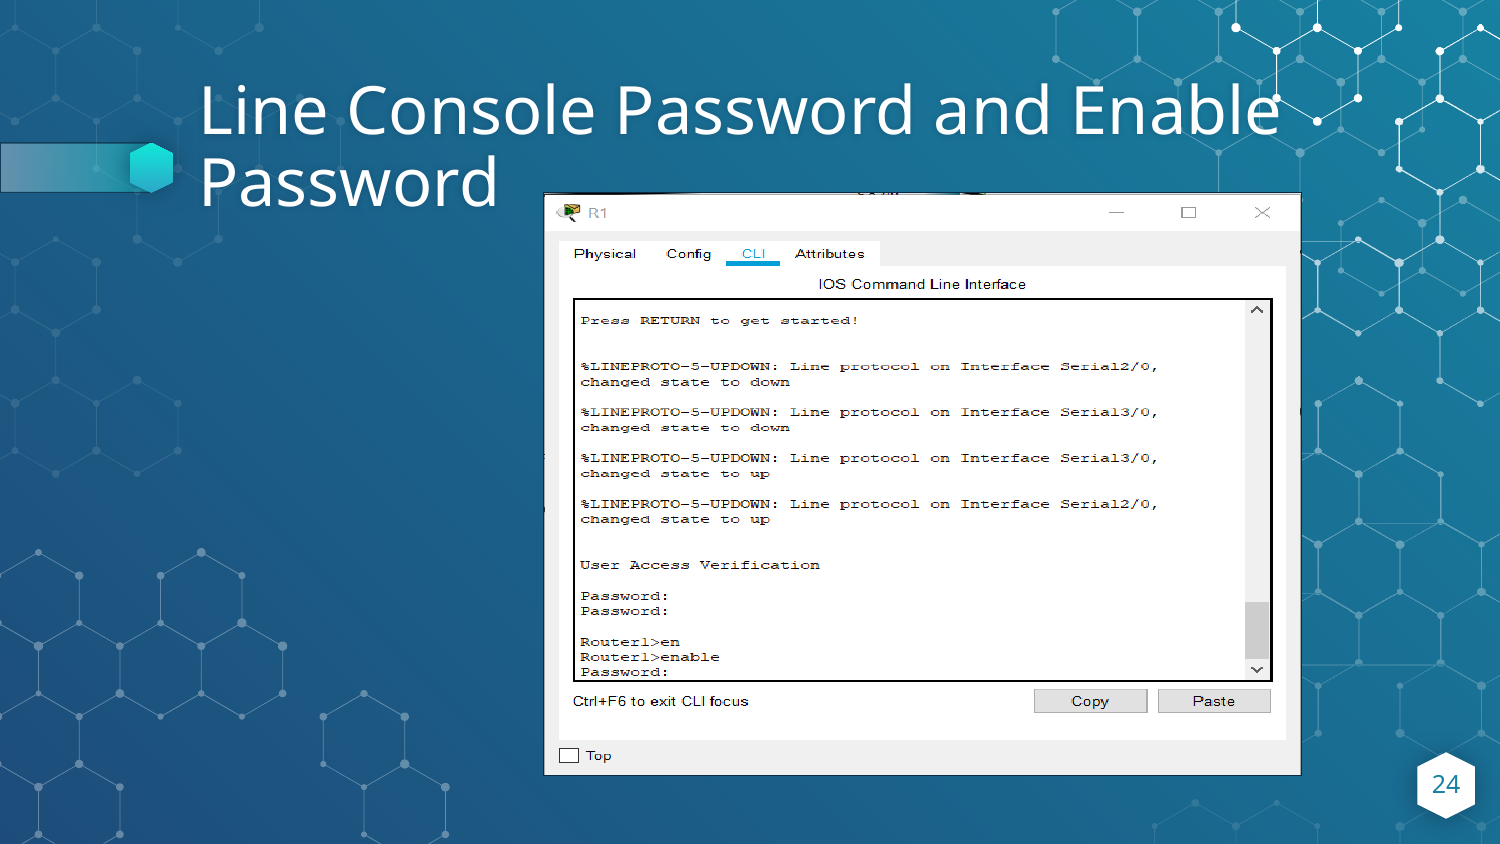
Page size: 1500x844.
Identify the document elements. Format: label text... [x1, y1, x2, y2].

picture [542, 191, 1303, 776]
slide_number 24 [1417, 752, 1475, 819]
title Line Console Password and Enable Password [198, 120, 1302, 178]
